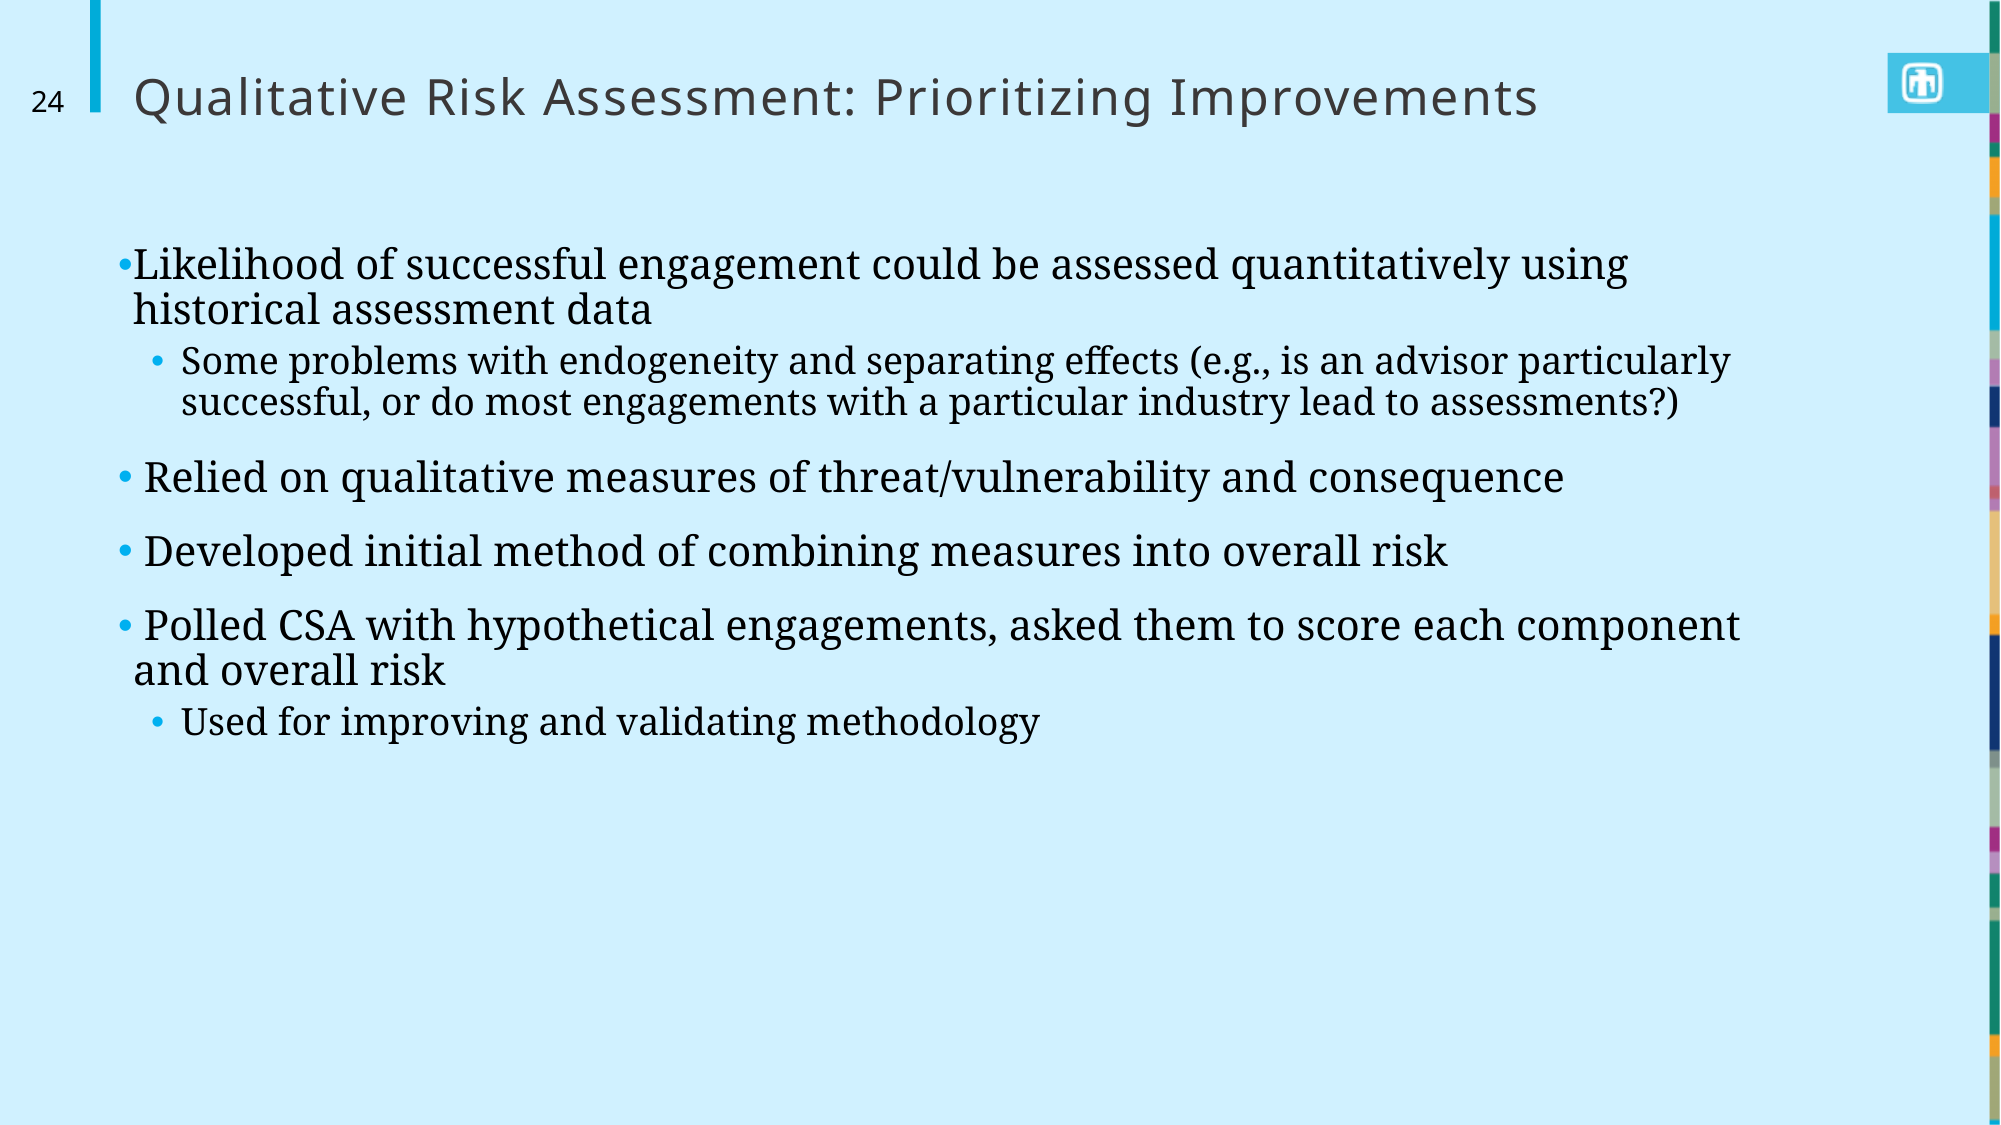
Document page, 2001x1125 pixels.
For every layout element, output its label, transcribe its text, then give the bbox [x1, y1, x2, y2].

picture [1990, 330, 1999, 1120]
picture [1901, 62, 1944, 104]
title Qualitative Risk Assessment: Prioritizing Improvements [118, 39, 1769, 133]
list Likelihood of successful engagement could be assessed quantitatively using historical assessment data Some problems with endogeneity and separating effects (e.g., is an advisor particularly successful, or do most engagements with a particular industry lead to assessments?) Relied on qualitative measures of threat/vulnerability and consequence Developed initial method of combining measures into overall risk Polled CSA with hypothetical engagements, asked them to score each component and overall risk Used for improving and validating methodology [118, 236, 1803, 1086]
picture [1990, 1, 1999, 215]
slide_number 24 [10, 73, 80, 133]
